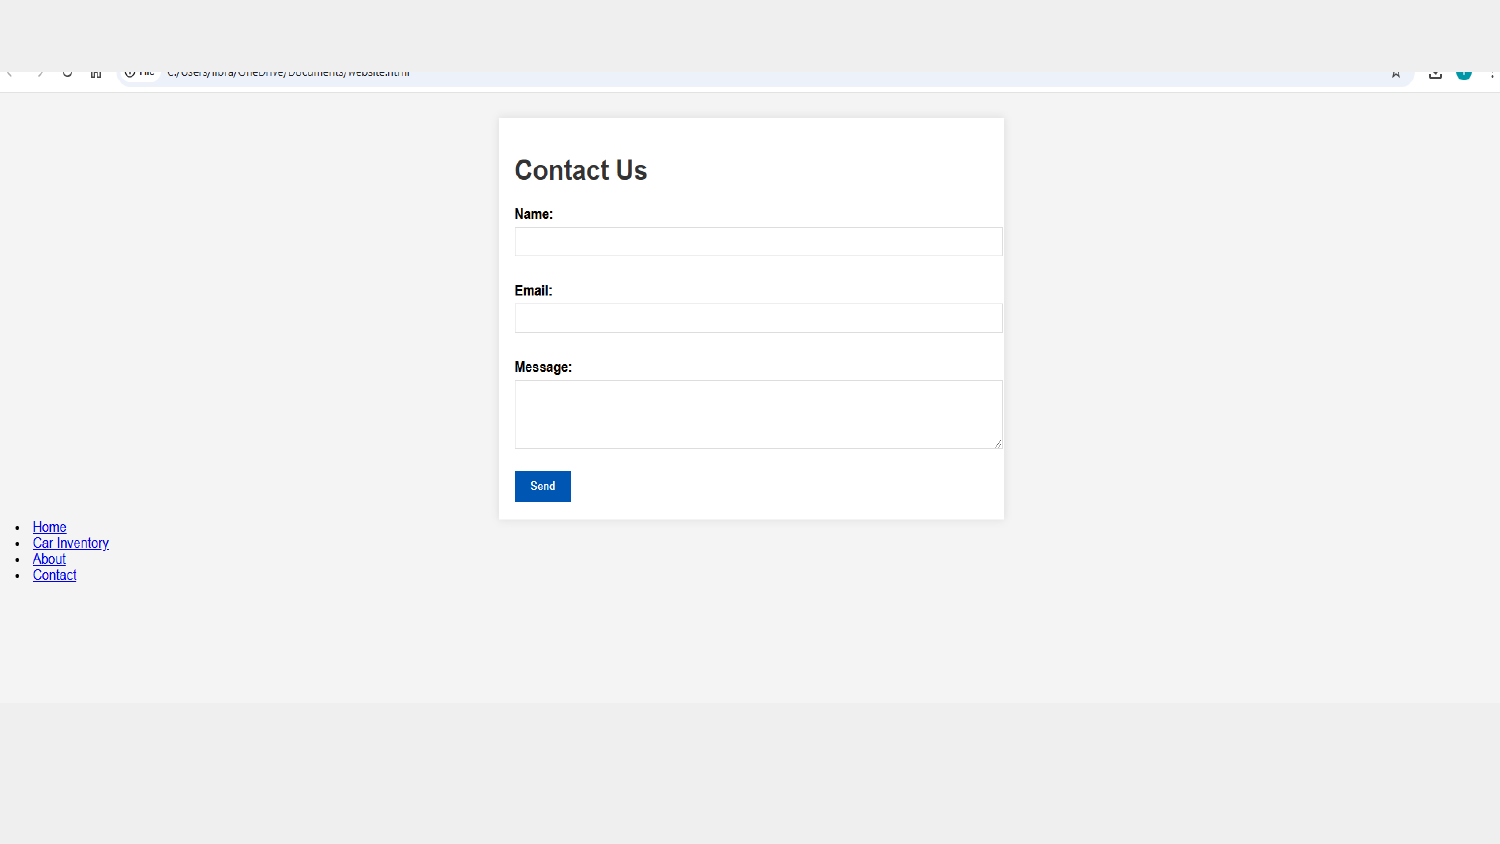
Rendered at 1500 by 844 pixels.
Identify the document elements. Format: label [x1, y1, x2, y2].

picture [0, 72, 1500, 703]
